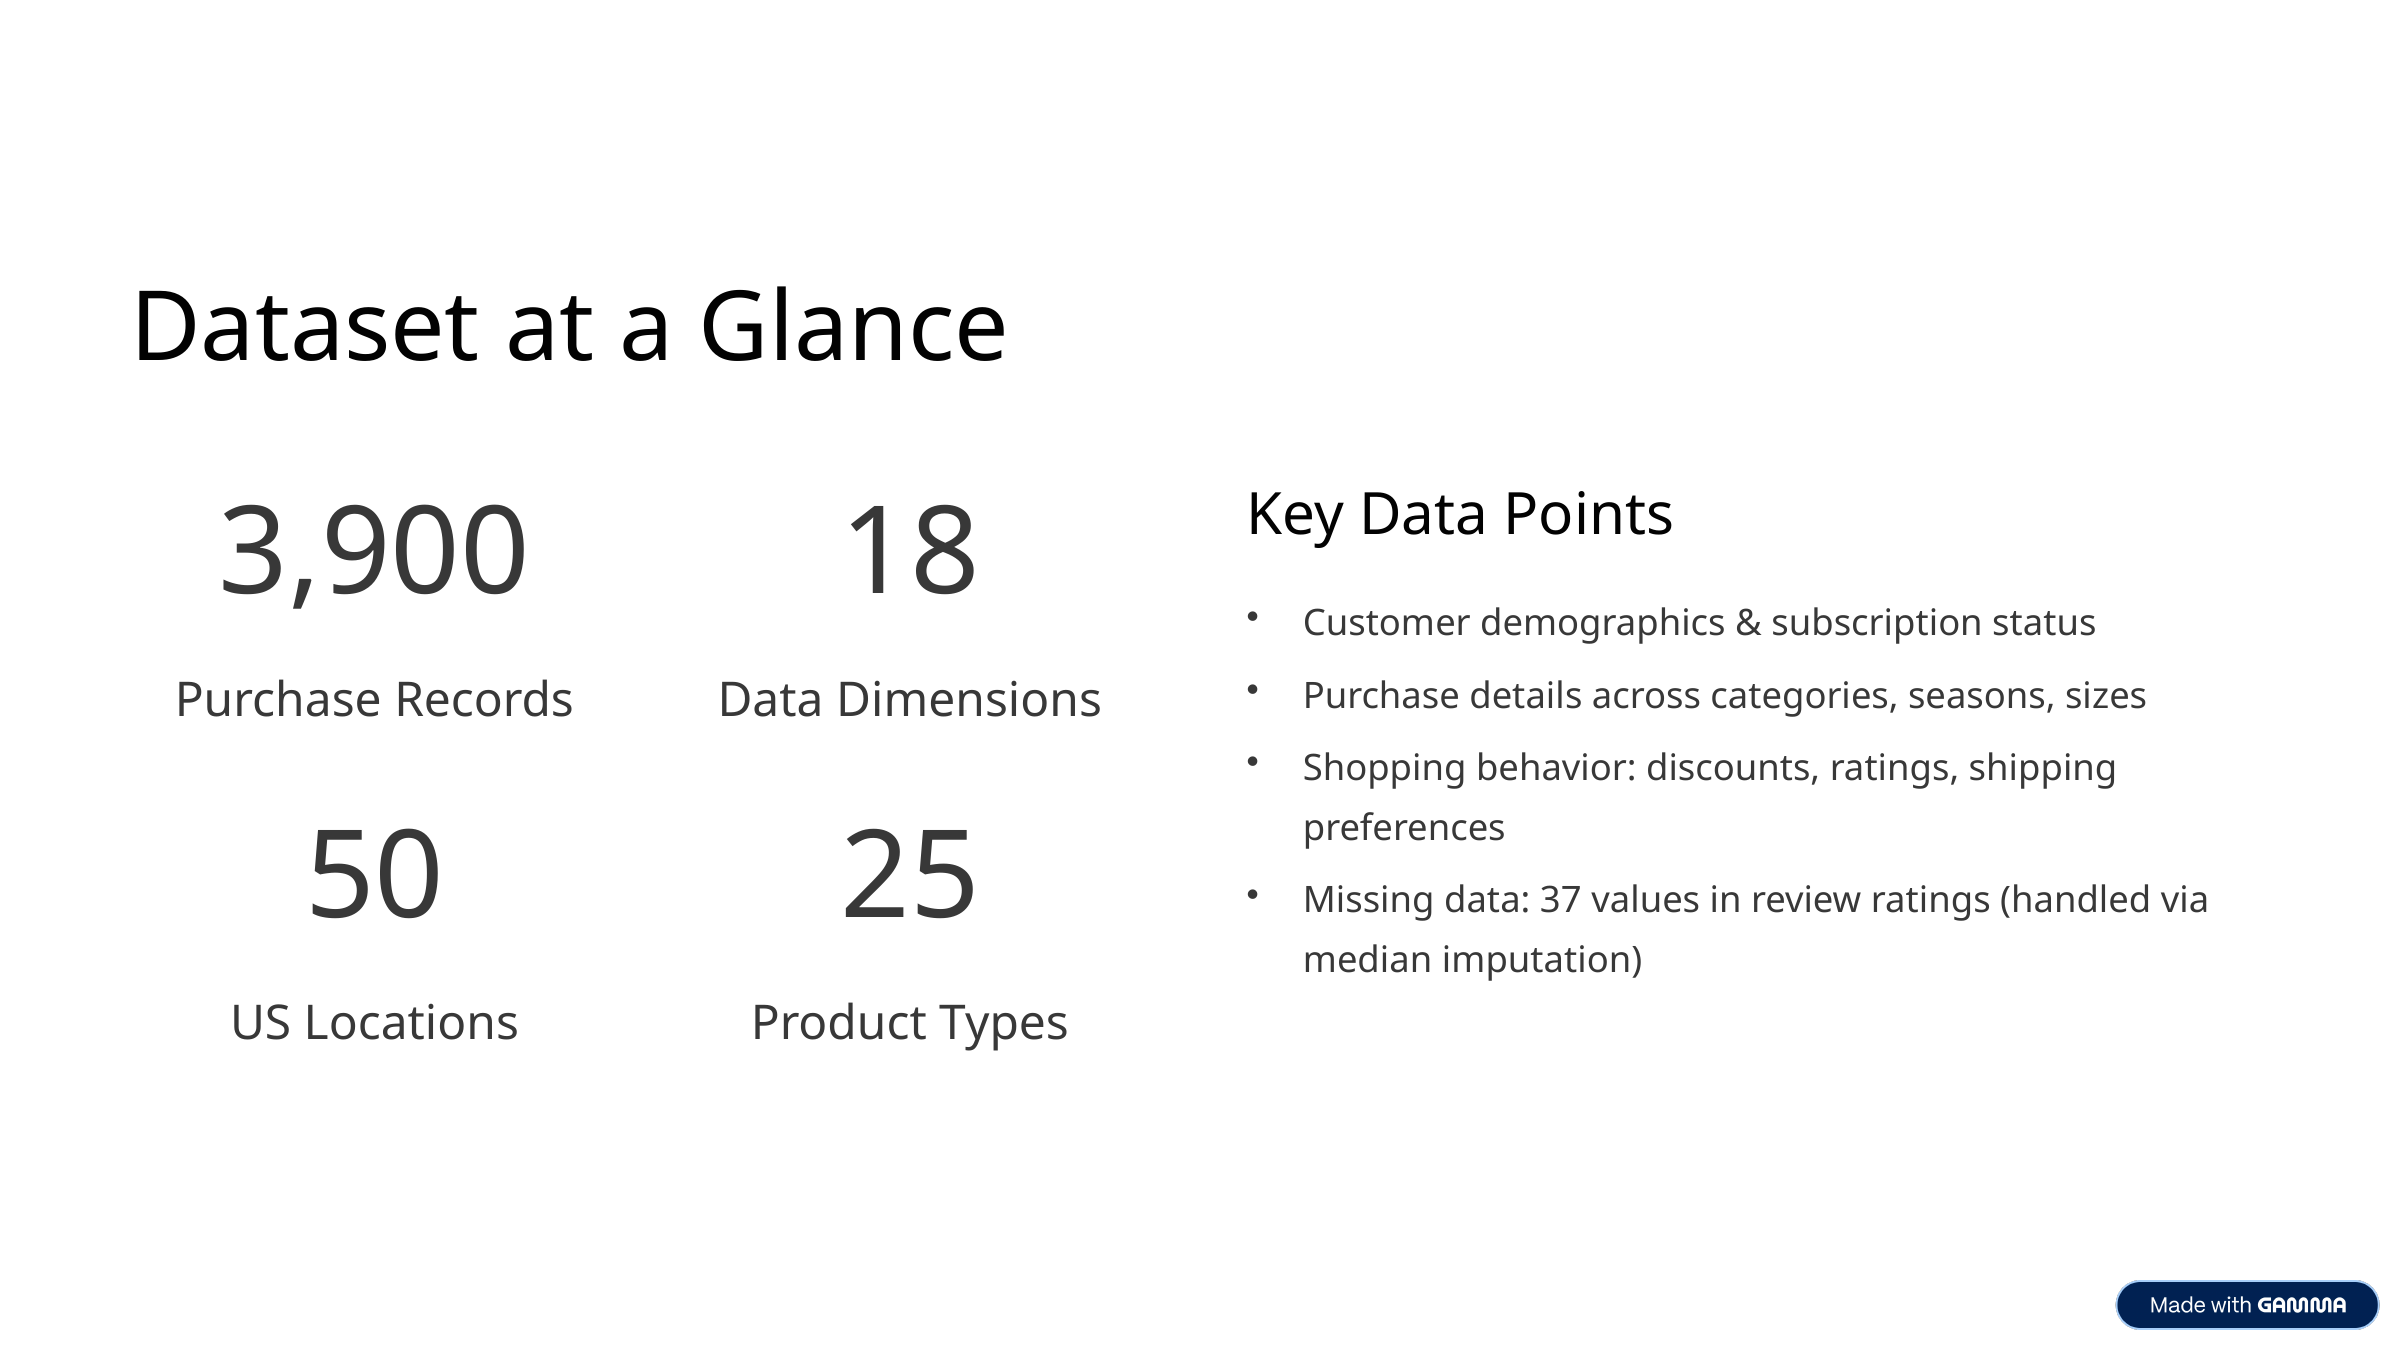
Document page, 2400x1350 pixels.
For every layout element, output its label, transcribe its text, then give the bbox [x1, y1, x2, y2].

text_box 50 [130, 819, 620, 943]
text_box Product Types [665, 988, 1155, 1050]
text_box Purchase details across categories, seasons, sizes [1246, 656, 2271, 716]
text_box Shopping behavior: discounts, ratings, shipping preferences [1246, 728, 2271, 848]
text_box US Locations [130, 988, 619, 1050]
text_box Dataset at a Glance [130, 258, 1107, 381]
picture [2106, 1271, 2389, 1339]
text_box Customer demographics & subscription status [1246, 583, 2271, 644]
text_box 3,900 [130, 496, 620, 620]
text_box Purchase Records [130, 665, 619, 727]
text_box Data Dimensions [665, 665, 1155, 727]
text_box 18 [665, 496, 1155, 620]
text_box Missing data: 37 values in review ratings (handled via median imputation) [1246, 860, 2271, 980]
text_box Key Data Points [1246, 473, 1833, 547]
text_box 25 [665, 819, 1155, 943]
